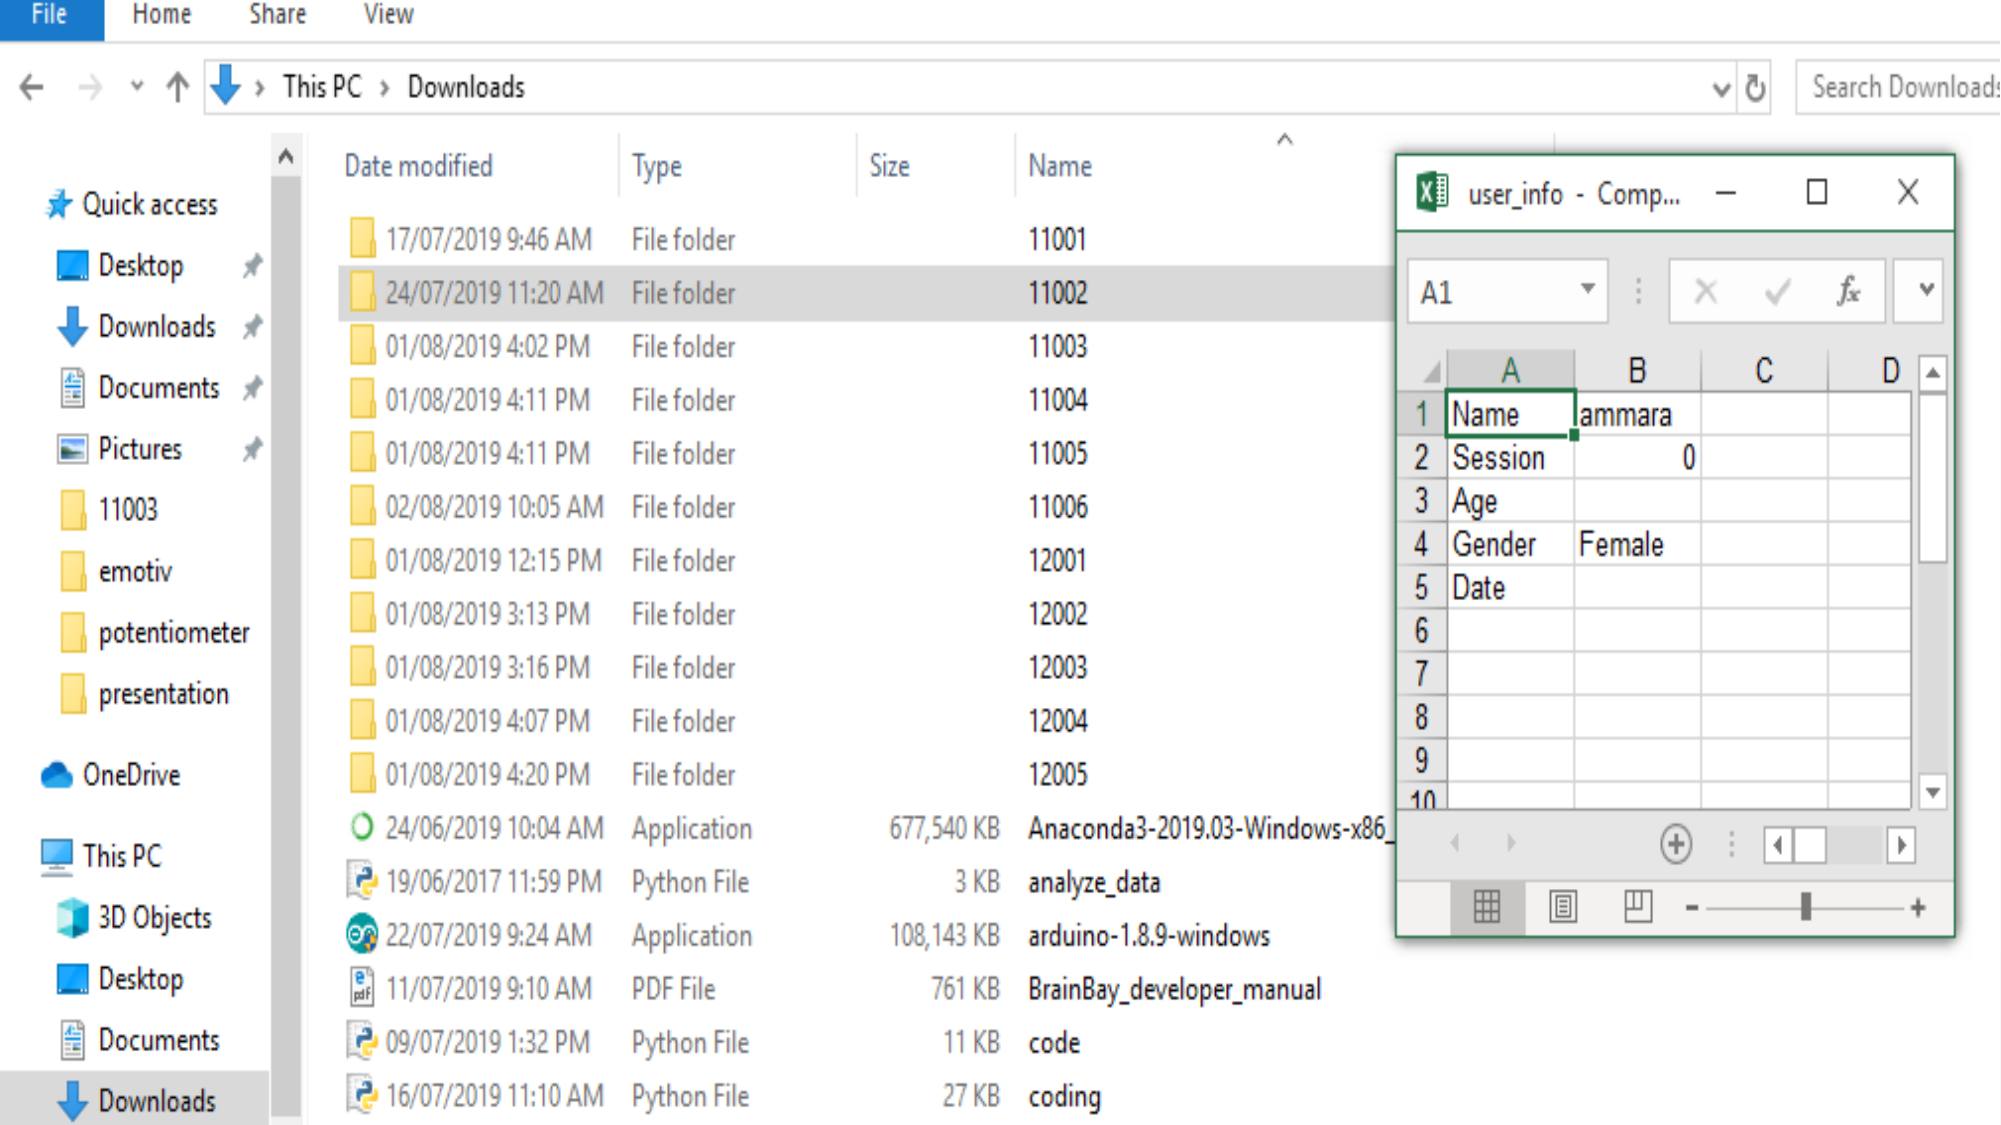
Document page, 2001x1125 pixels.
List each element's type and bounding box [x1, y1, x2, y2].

list [0, 0, 2000, 1125]
